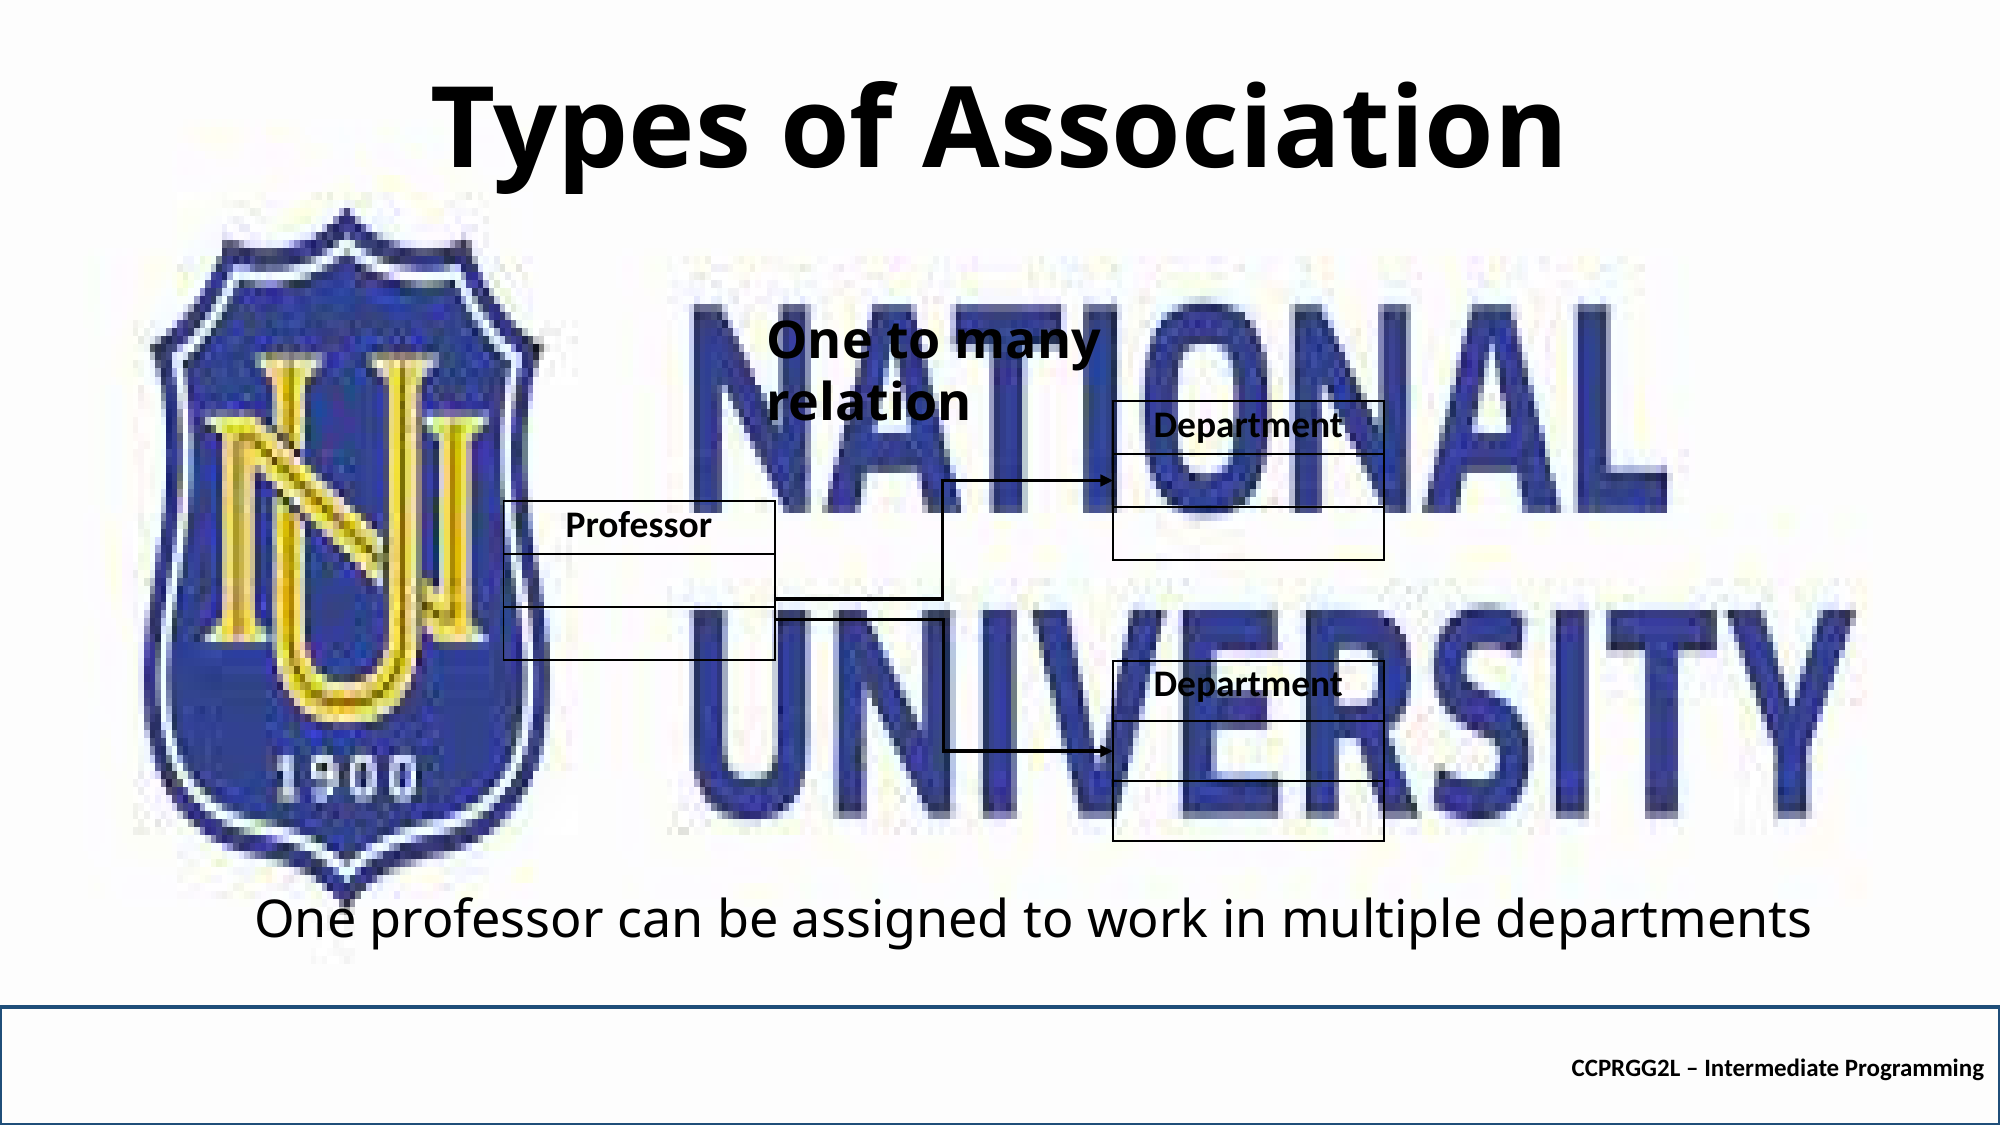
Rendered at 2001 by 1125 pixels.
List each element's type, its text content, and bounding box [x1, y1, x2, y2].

table_cell [1114, 722, 1383, 780]
footer CCPRGG2L – Intermediate Programming [0, 1007, 2000, 1125]
table_cell [1114, 782, 1383, 840]
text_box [774, 491, 1113, 599]
table_header Professor [504, 502, 774, 553]
text_box One to many relation [751, 298, 1249, 439]
table_cell [1114, 508, 1383, 559]
table_cell [504, 555, 774, 606]
text_box One professor can be assigned to work in multiple departments [239, 877, 1829, 956]
table_header Department [1114, 662, 1383, 720]
table_header Department [1114, 402, 1383, 453]
title Types of Association [249, 81, 1750, 200]
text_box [774, 619, 1113, 752]
table_cell [1114, 455, 1383, 506]
text_box [212, 503, 342, 564]
table_cell [504, 608, 774, 659]
picture [0, 0, 2000, 1007]
